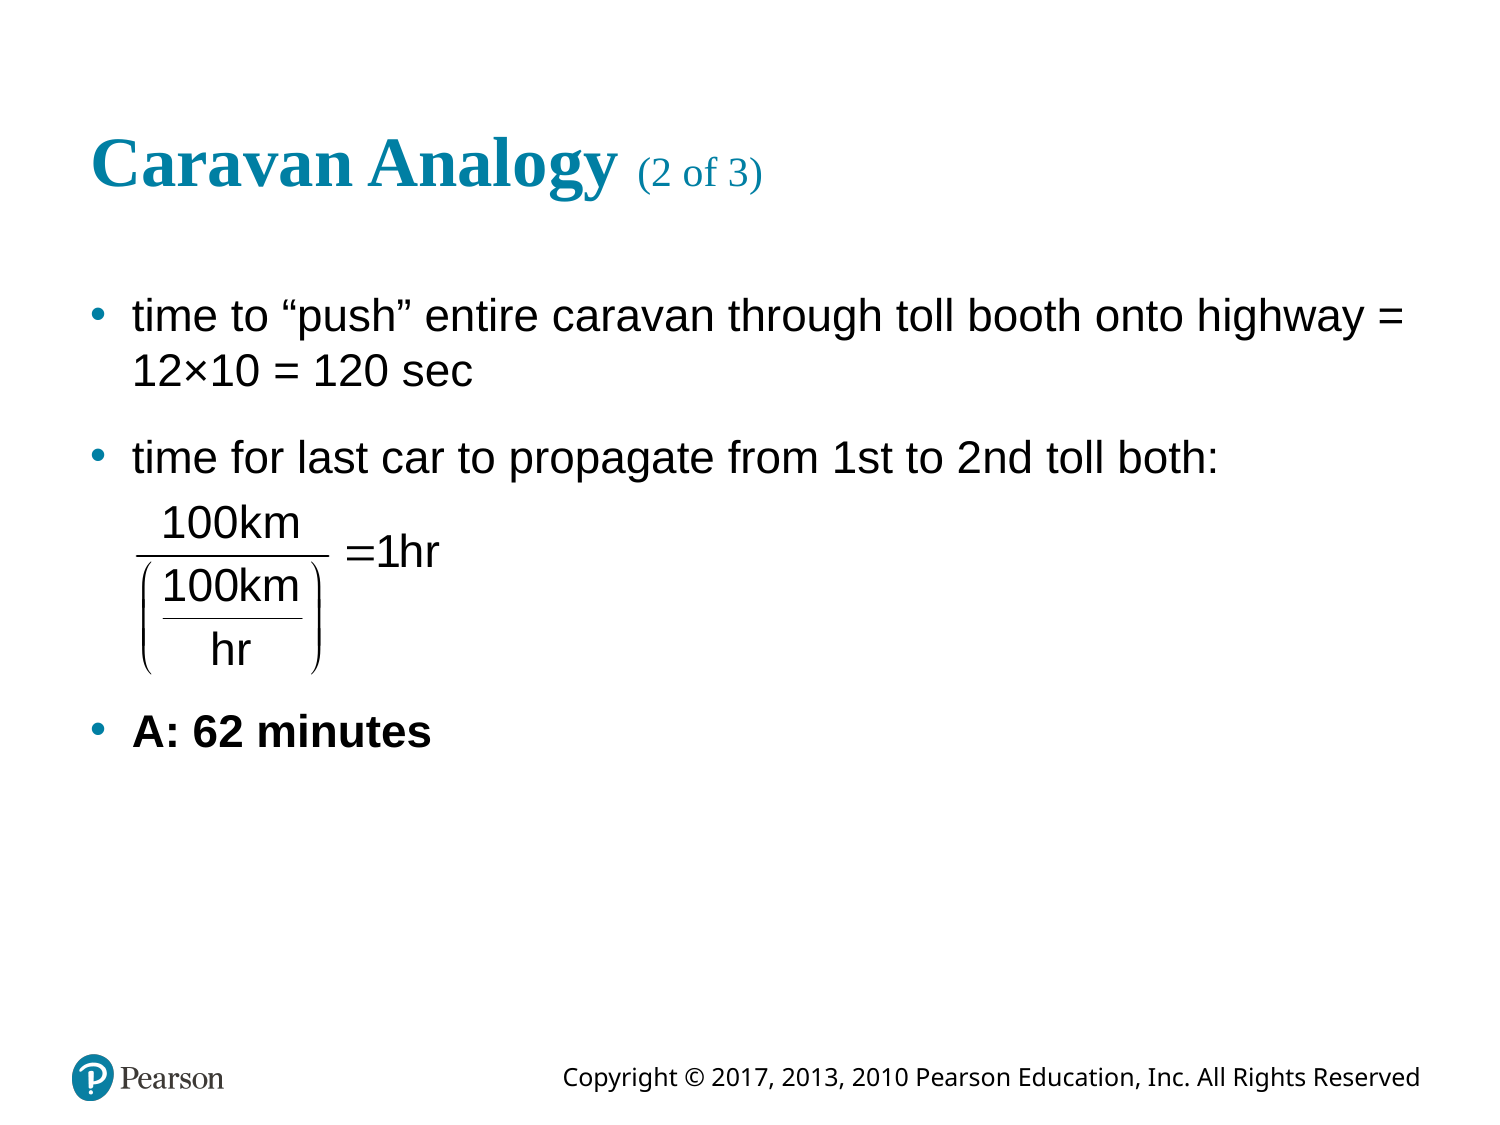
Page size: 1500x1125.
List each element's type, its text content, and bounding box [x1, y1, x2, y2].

picture [72, 1087, 83, 1101]
picture [98, 1054, 224, 1101]
list time to “push” entire caravan through toll booth onto highway = 12×10 = 120 sec time for last car to propagate from 1st to 2nd toll both: [75, 271, 1425, 491]
picture [80, 1063, 106, 1088]
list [128, 493, 450, 684]
list A: 62 minutes [75, 686, 1425, 768]
title Caravan Analogy (2 of 3) [75, 35, 1425, 216]
picture [72, 1054, 88, 1070]
